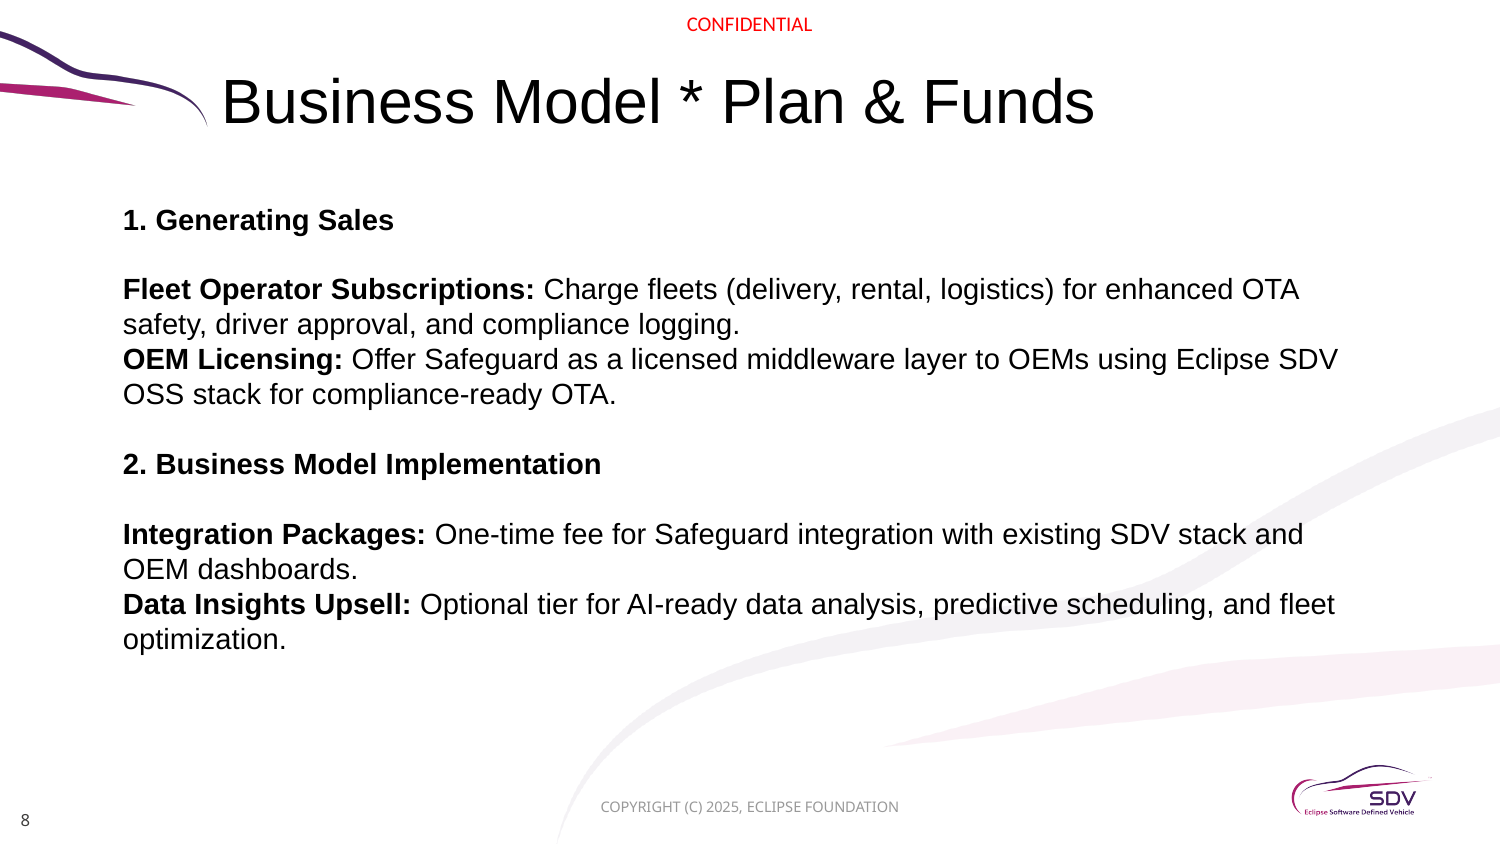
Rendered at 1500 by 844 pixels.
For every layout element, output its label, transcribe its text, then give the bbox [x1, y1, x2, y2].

picture [0, 25, 208, 127]
title Business Model * Plan & Funds [212, 46, 1320, 127]
picture [1286, 764, 1453, 816]
text_box 1. Generating Sales Fleet Operator Subscriptions: Charge fleets (delivery, rental, logistics) for enhanced OTA safety, driver approval, and compliance logging. OEM Licensing: Offer Safeguard as a licensed middleware layer to OEMs using Eclipse SDV OSS stack for compliance-ready OTA. 2. Business Model Implementation Integration Packages: One-time fee for Safeguard integration with existing SDV stack and OEM dashboards. Data Insights Upsell: Optional tier for AI-ready data analysis, predictive scheduling, and fleet optimization. [107, 185, 1369, 711]
